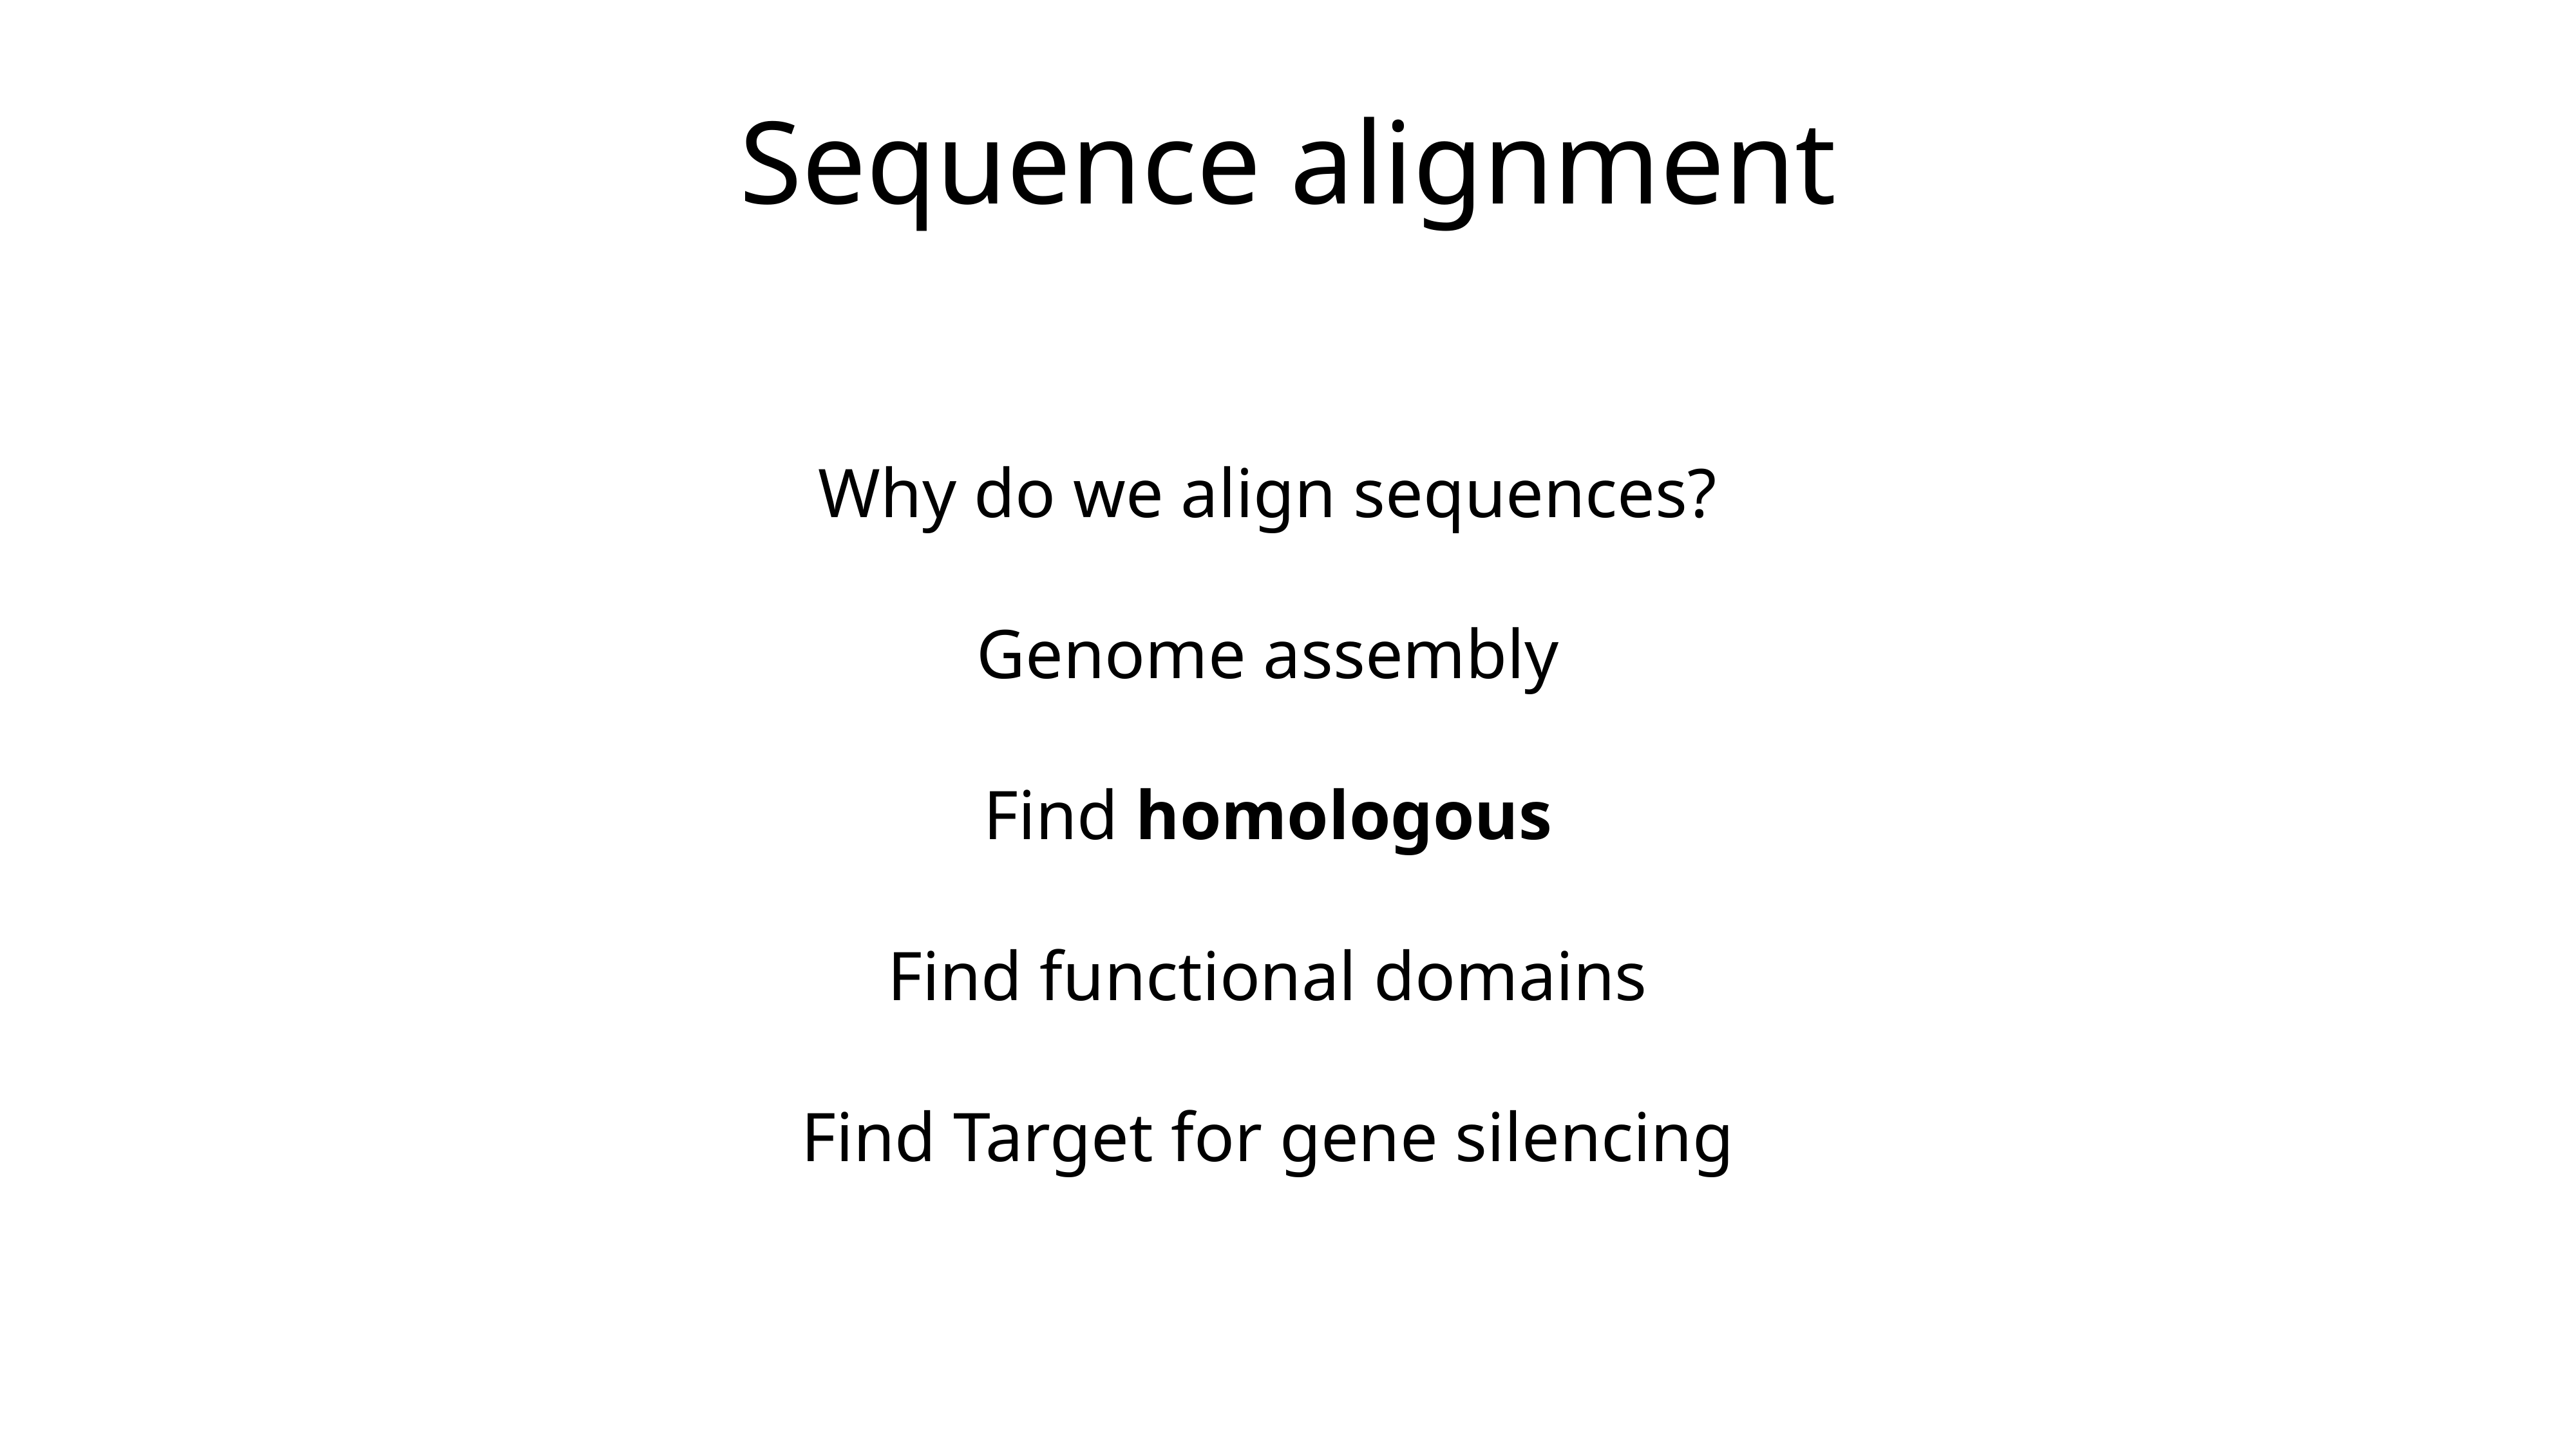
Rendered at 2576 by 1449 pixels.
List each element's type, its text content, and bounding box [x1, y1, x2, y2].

text_box Why do we align sequences? Genome assembly Find homologous Find functional domains Find Target for gene silencing [158, 444, 2378, 1316]
title Sequence alignment [178, 37, 2398, 279]
